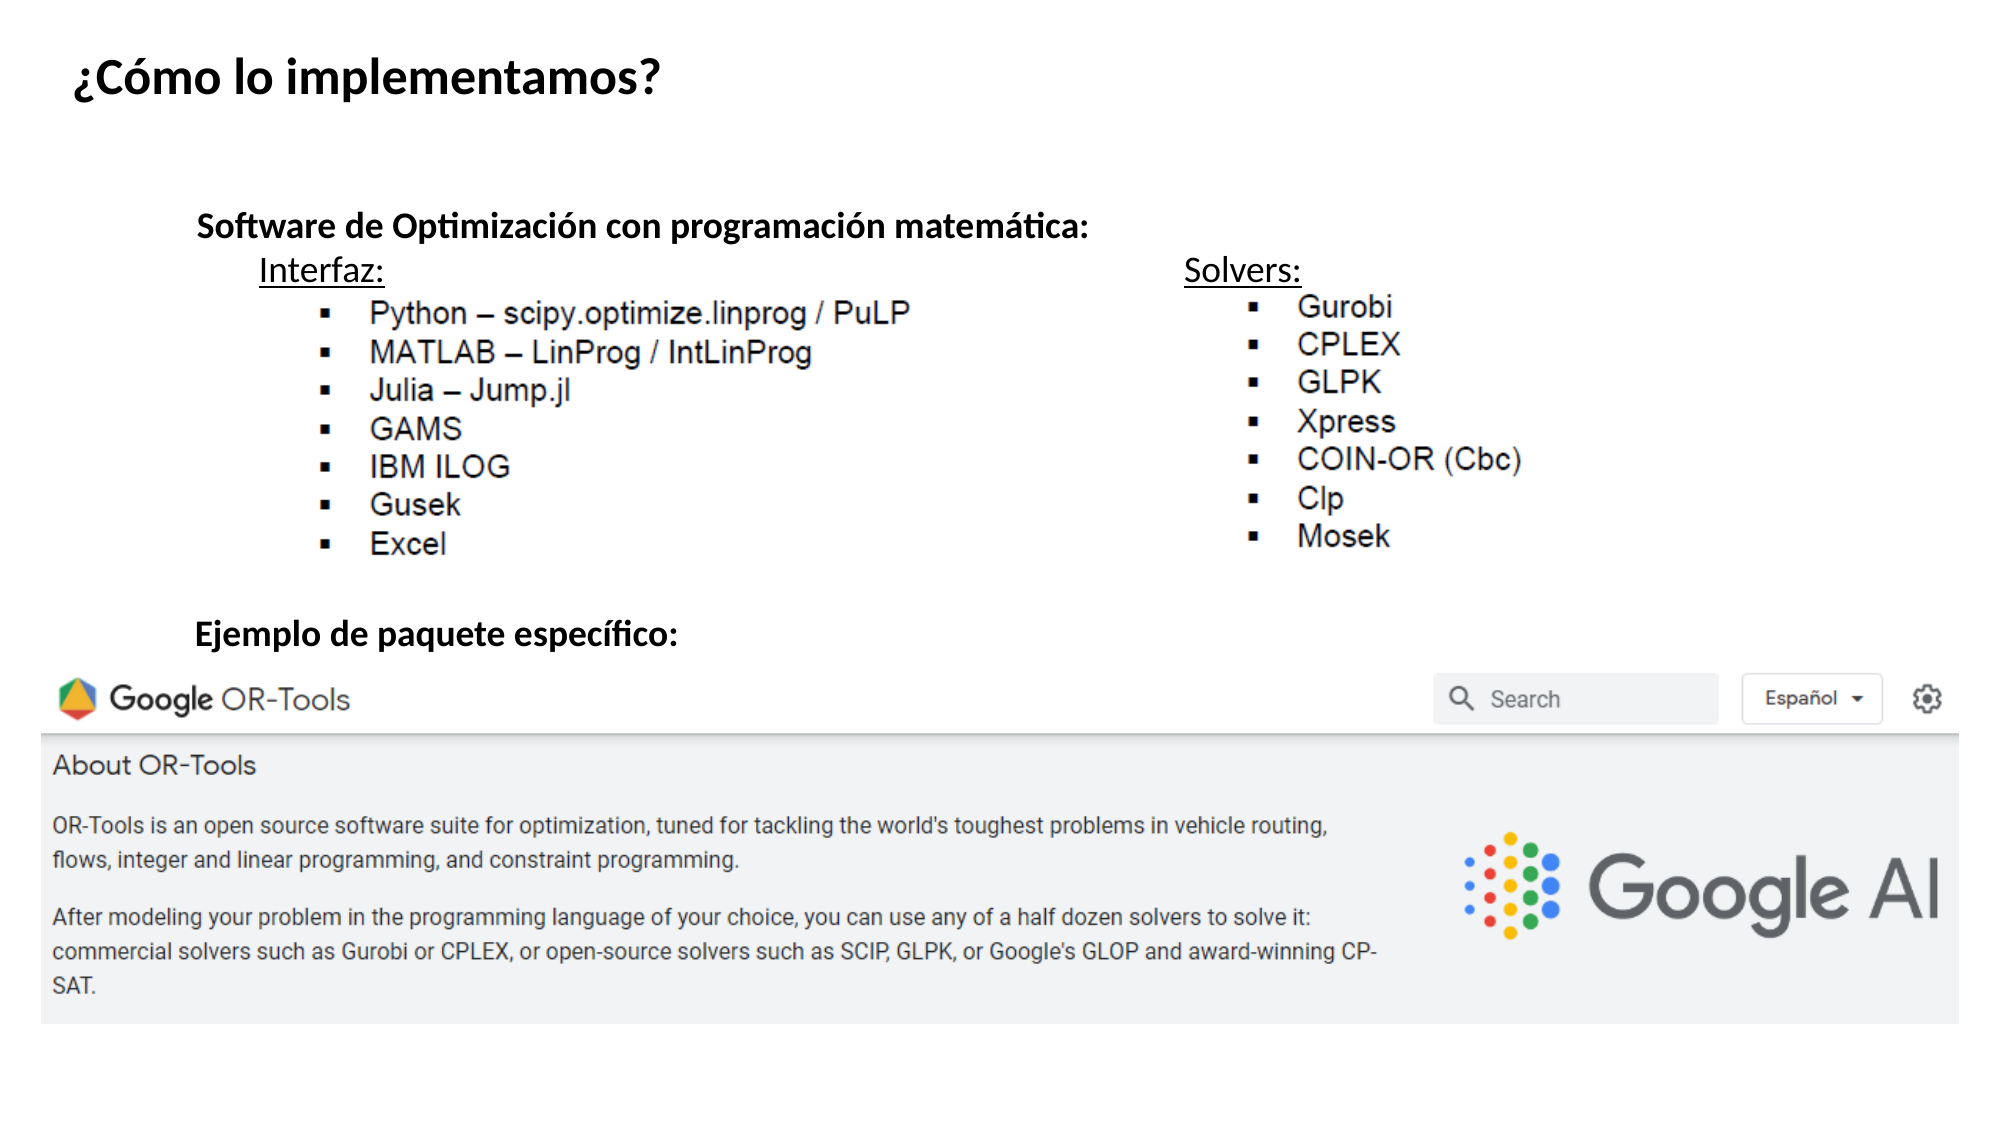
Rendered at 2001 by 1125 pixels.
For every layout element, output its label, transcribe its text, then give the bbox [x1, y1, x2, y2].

text_box Ejemplo de paquete específico: [180, 601, 695, 662]
text_box Software de Optimización con programación matemática: [182, 193, 1106, 299]
picture [316, 285, 1544, 563]
text_box Interfaz: [244, 237, 400, 298]
text_box ¿Cómo lo implementamos? [57, 34, 678, 112]
picture [41, 669, 1959, 1024]
text_box Solvers: [1169, 237, 1318, 285]
